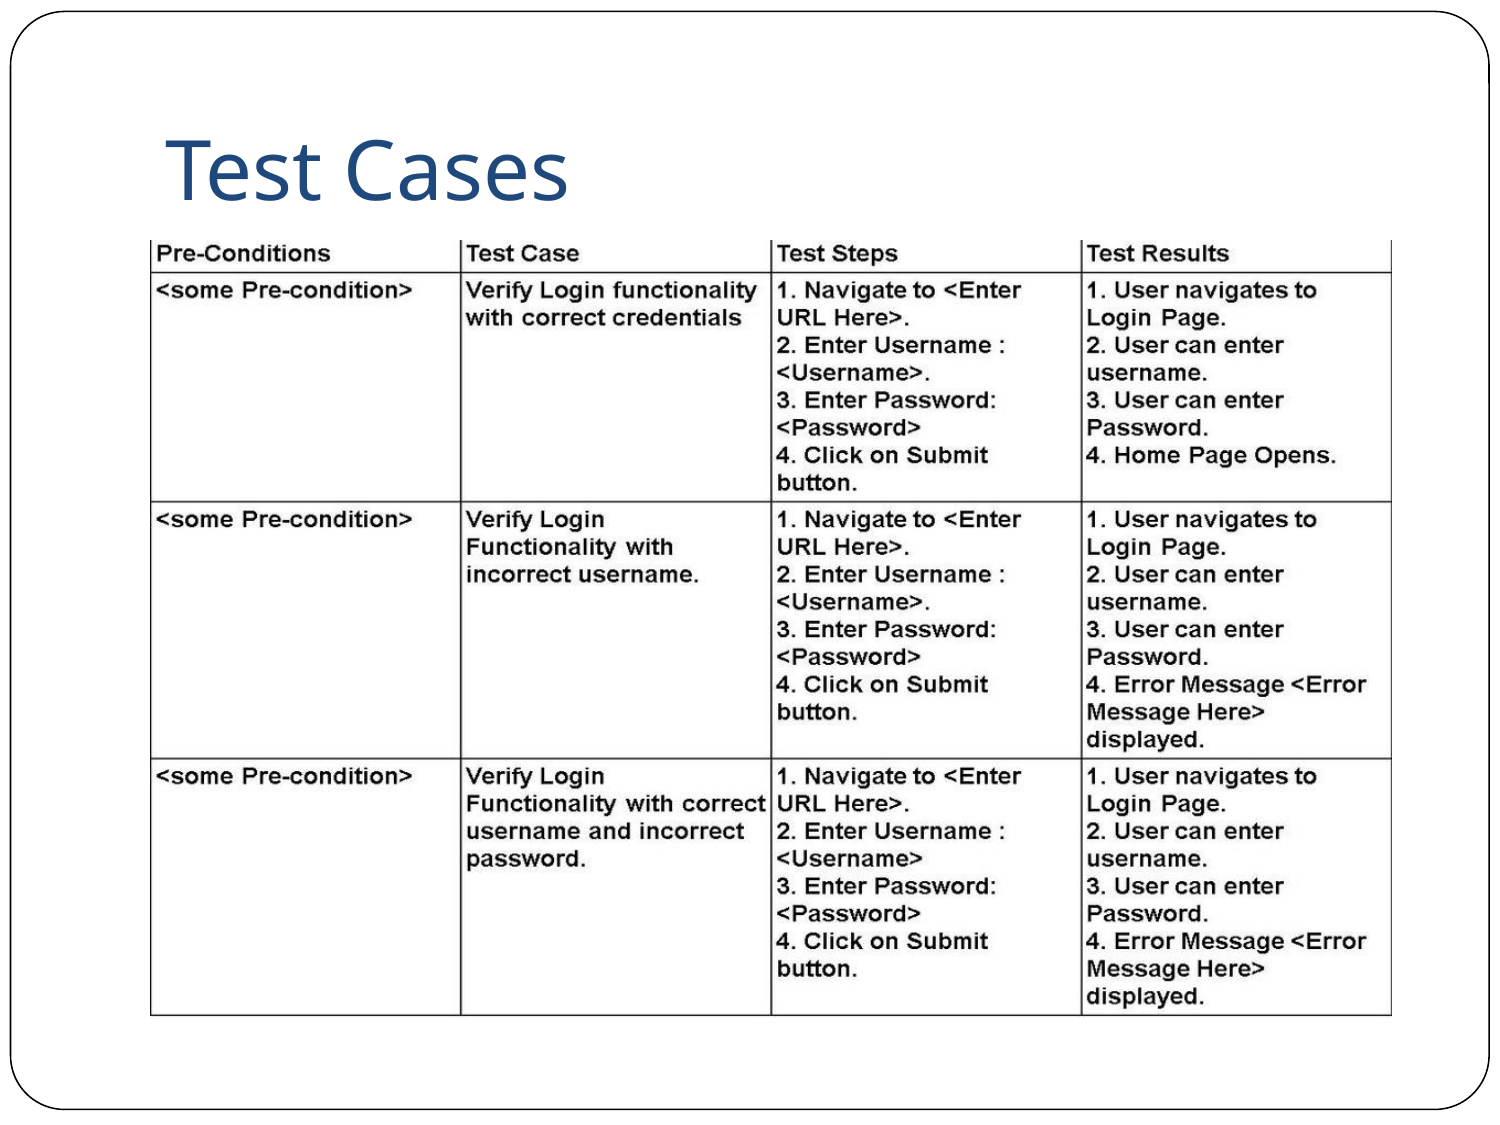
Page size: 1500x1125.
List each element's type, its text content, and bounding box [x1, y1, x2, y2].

title Test Cases [150, 45, 1425, 233]
picture [149, 239, 1392, 1019]
